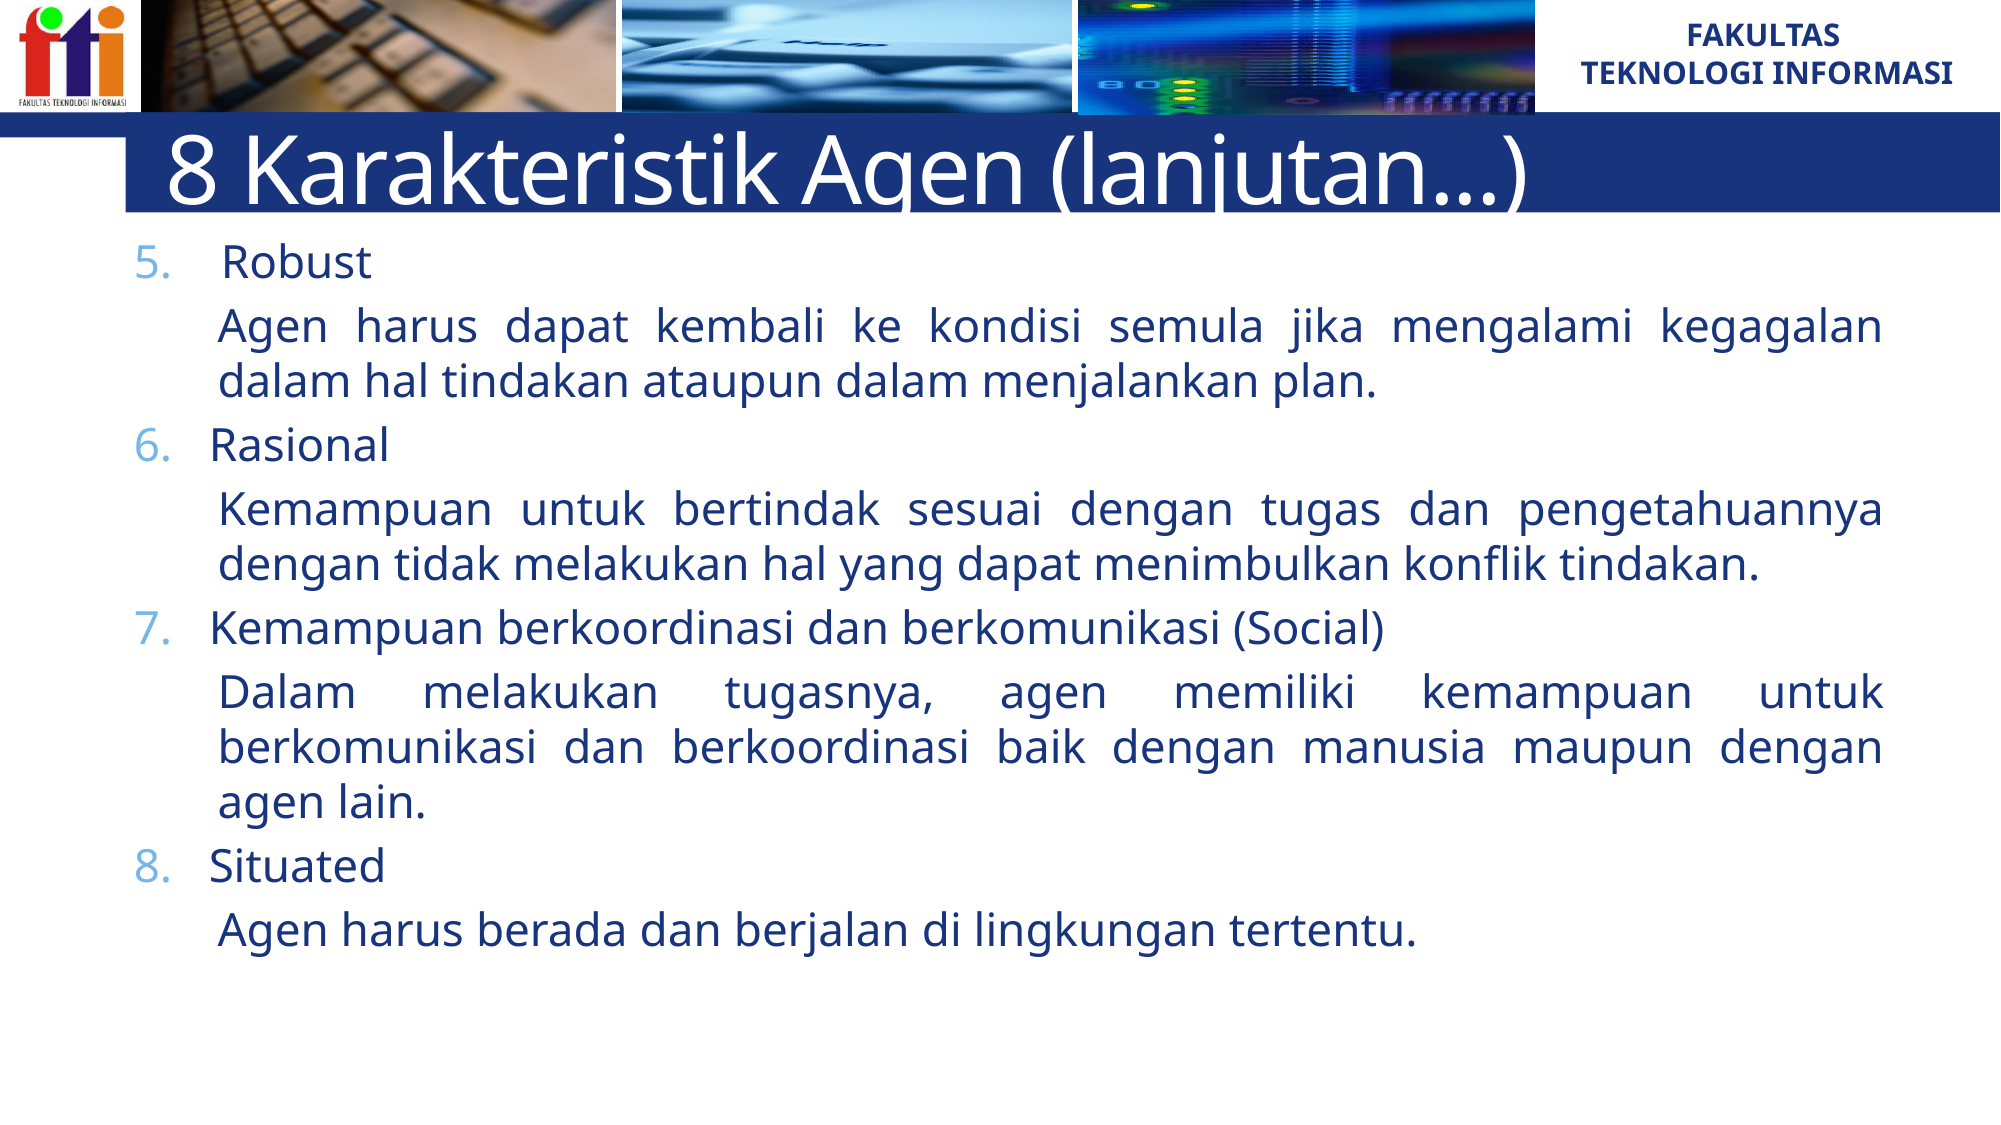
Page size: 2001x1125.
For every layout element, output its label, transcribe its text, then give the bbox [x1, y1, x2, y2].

picture [1078, 0, 1535, 115]
picture [19, 6, 126, 106]
list Robust Agen harus dapat kembali ke kondisi semula jika mengalami kegagalan dalam hal tindakan ataupun dalam menjalankan plan. Rasional Kemampuan untuk bertindak sesuai dengan tugas dan pengetahuannya dengan tidak melakukan hal yang dapat menimbulkan konflik tindakan. Kemampuan berkoordinasi dan berkomunikasi (Social) Dalam melakukan tugasnya, agen memiliki kemampuan untuk berkomunikasi dan berkoordinasi baik dengan manusia maupun dengan agen lain. Situated Agen harus berada dan berjalan di lingkungan tertentu. [99, 224, 1901, 1038]
picture [622, 0, 1072, 113]
picture [141, 0, 616, 112]
title 8 Karakteristik Agen (lanjutan...) [149, 119, 1934, 213]
